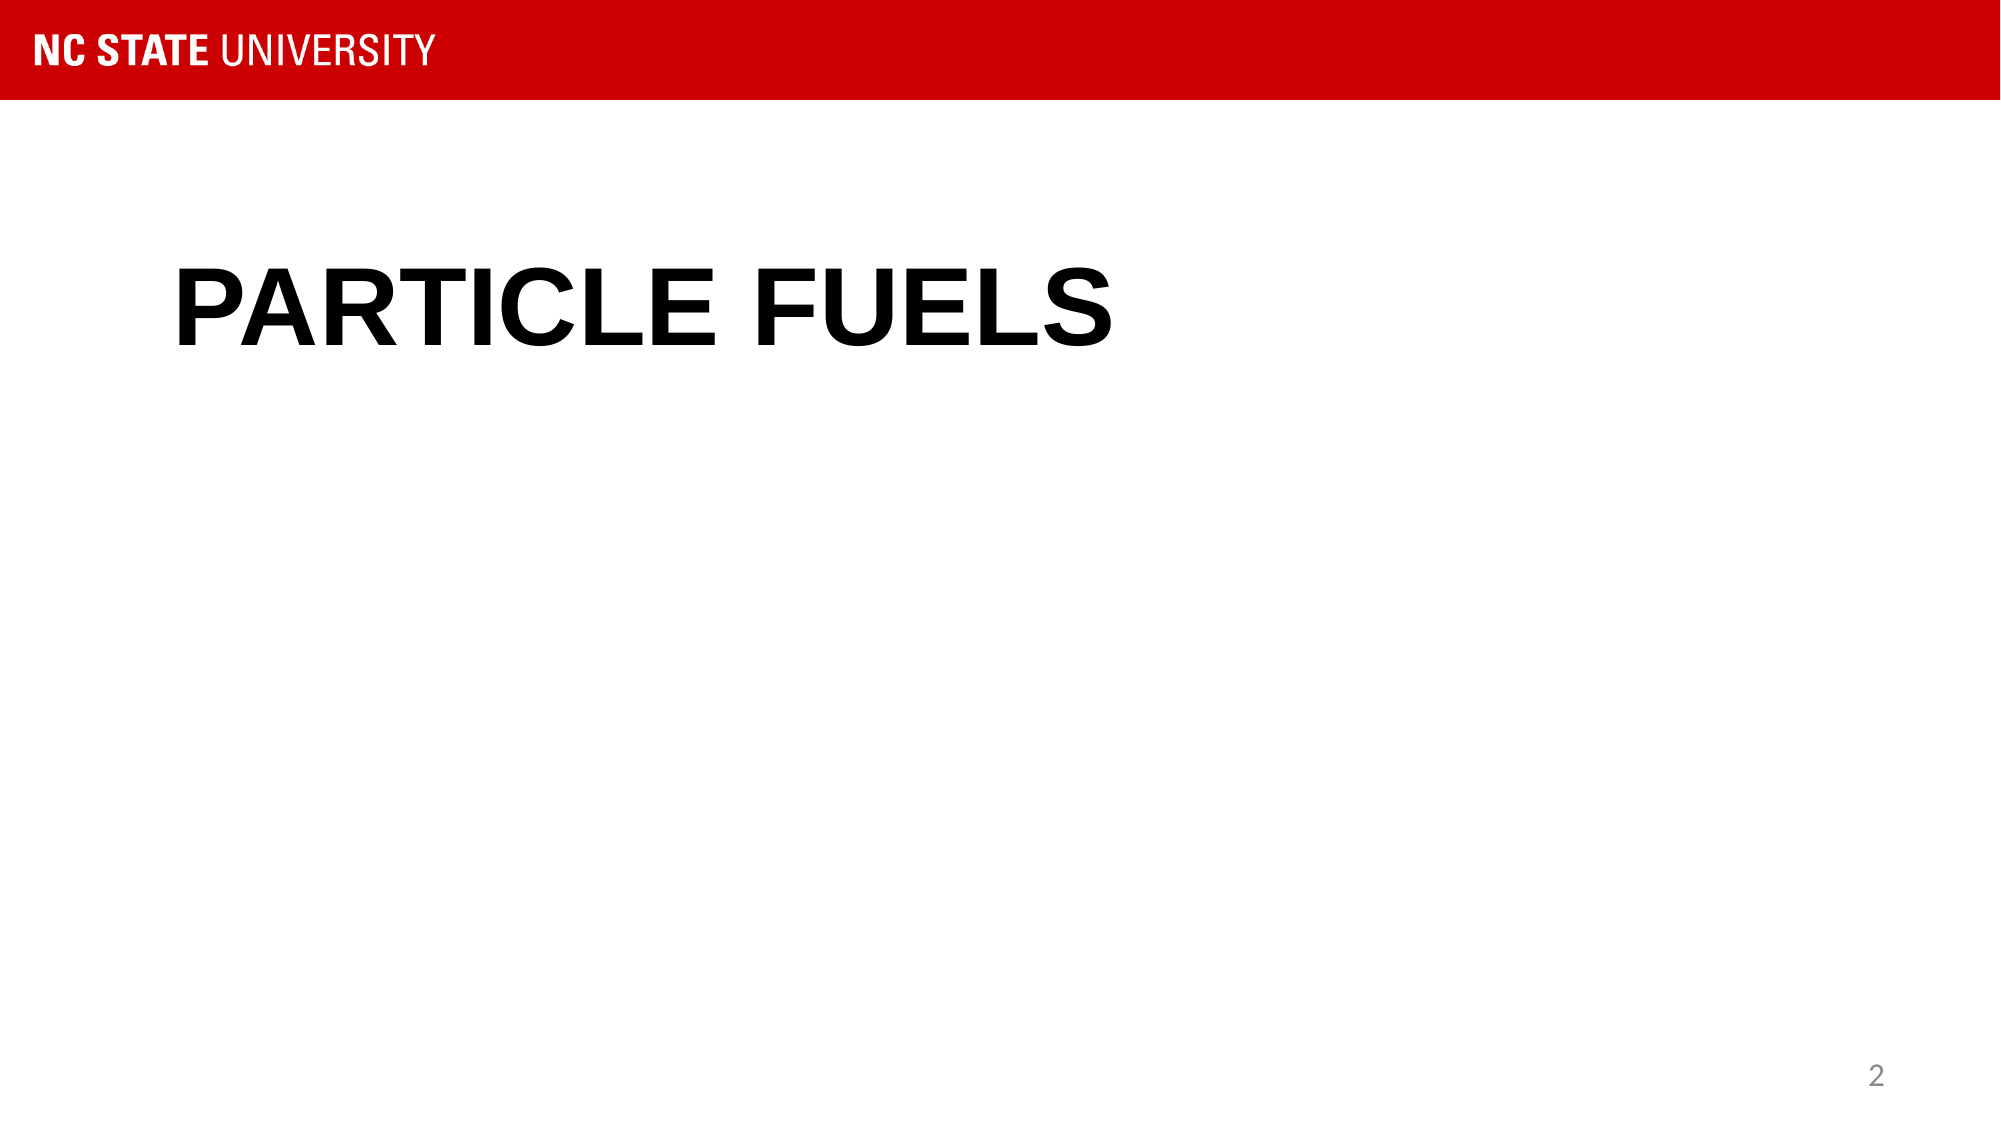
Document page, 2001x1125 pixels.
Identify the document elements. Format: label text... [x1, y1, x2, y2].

picture [0, 0, 2001, 100]
title Particle fuels [157, 226, 1858, 450]
slide_number 2 [1433, 1042, 1900, 1103]
